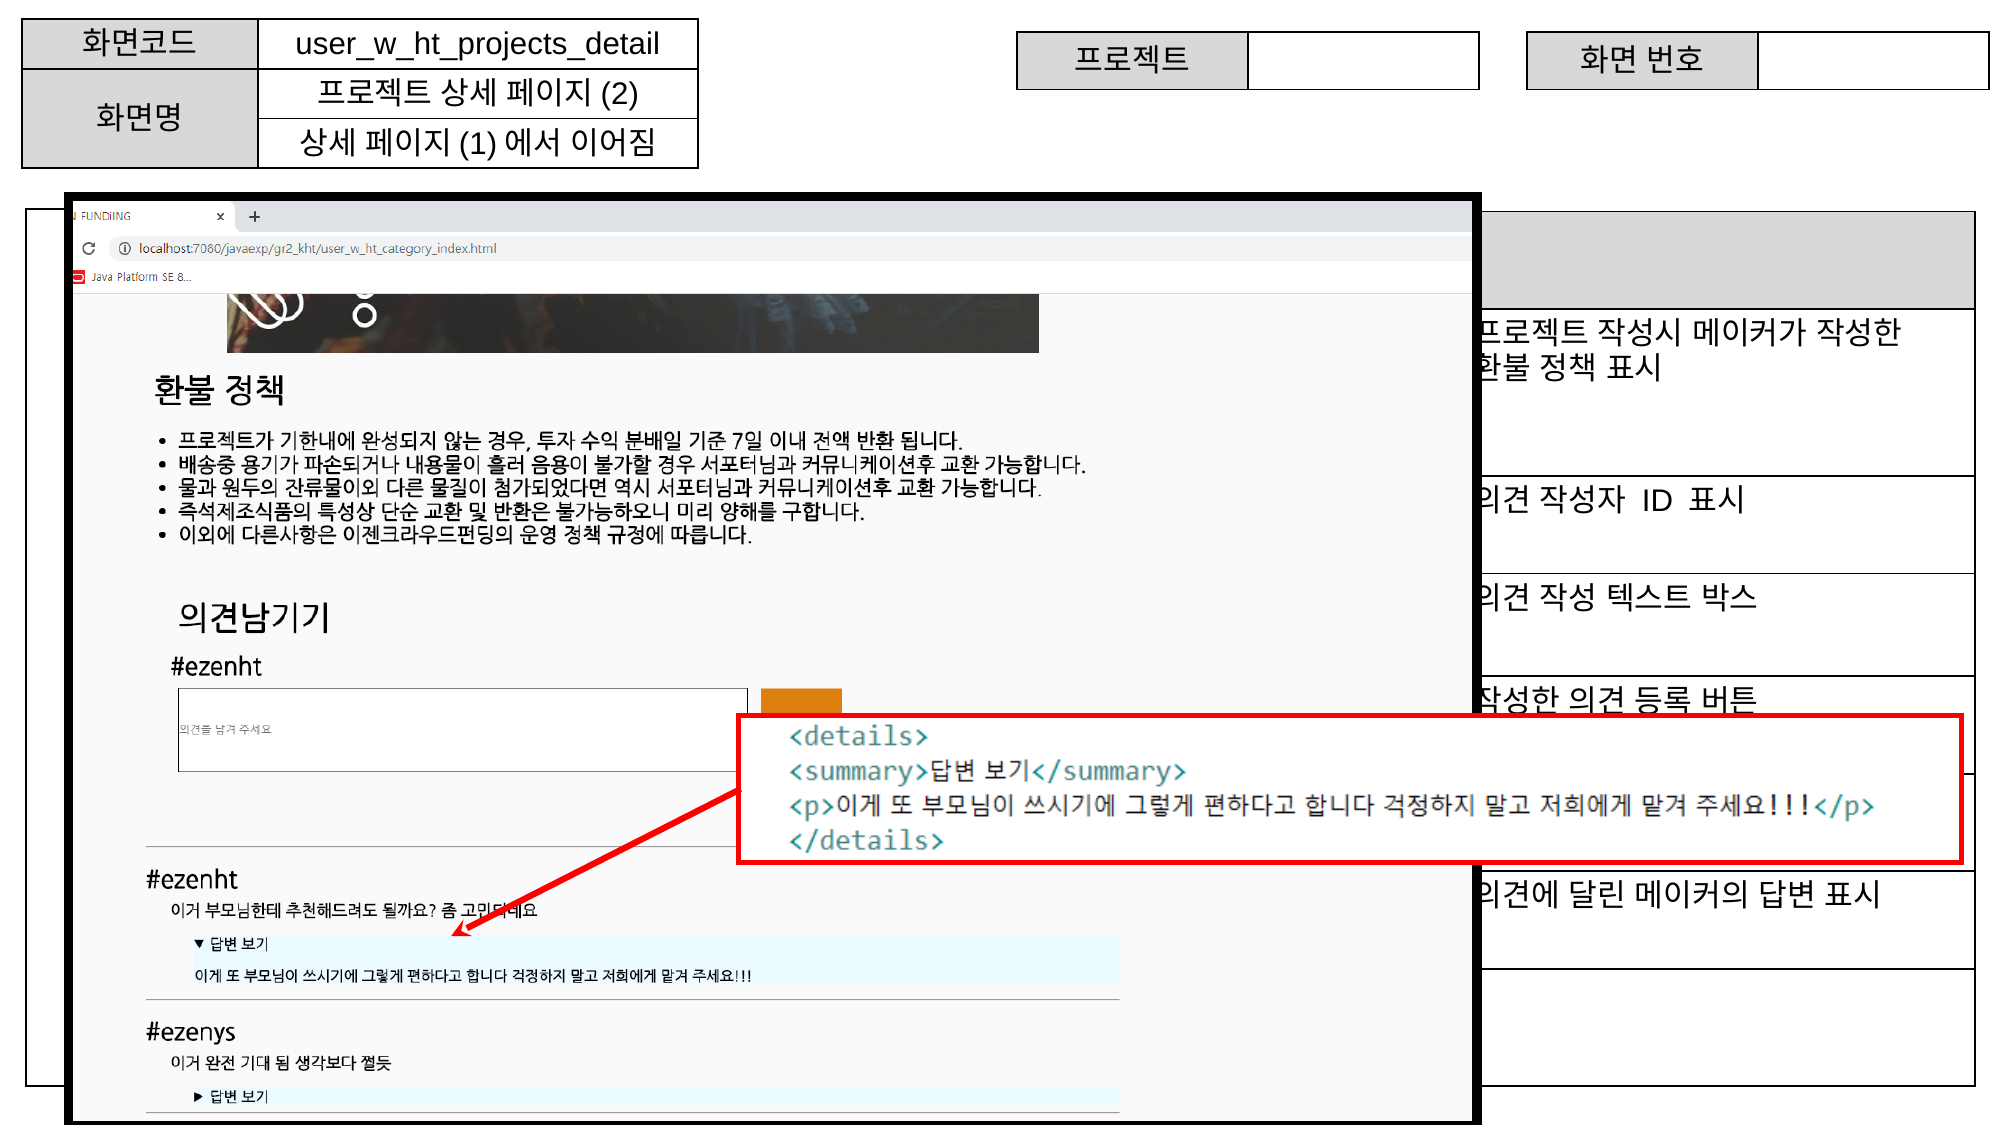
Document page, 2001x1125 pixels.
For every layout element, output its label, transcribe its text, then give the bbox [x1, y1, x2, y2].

table_header [1759, 33, 1988, 89]
table_header [1482, 212, 1974, 308]
table_cell 화면명 [23, 70, 257, 167]
table_cell 프로젝트 상세 페이지(2) [259, 70, 697, 118]
table_cell 작성된 의견 표시 [1482, 775, 1974, 870]
table_cell 의견 작성 텍스트 박스 [1482, 574, 1974, 675]
picture [72, 200, 1960, 1121]
table_header user_w_ht_projects_detail [259, 20, 697, 68]
table_cell [1482, 970, 1974, 1085]
table_header 프로젝트 [1018, 33, 1247, 89]
table_cell 상세 페이지(1)에서 이어짐 [259, 119, 697, 167]
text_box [450, 788, 741, 937]
table_cell 의견에 달린 메이커의 답변 표시 [1482, 872, 1974, 968]
table_header 화면코드 [23, 20, 257, 68]
table_header 화면 번호 [1528, 33, 1757, 89]
text_box [25, 208, 64, 1087]
table_cell 프로젝트 작성시 메이커가 작성한 환불 정책 표시 [1482, 310, 1974, 475]
table_header [1249, 33, 1478, 89]
table_cell 작성한 의견 등록 버튼 [1482, 677, 1974, 773]
table_cell 의견 작성자 ID 표시 [1482, 477, 1974, 573]
